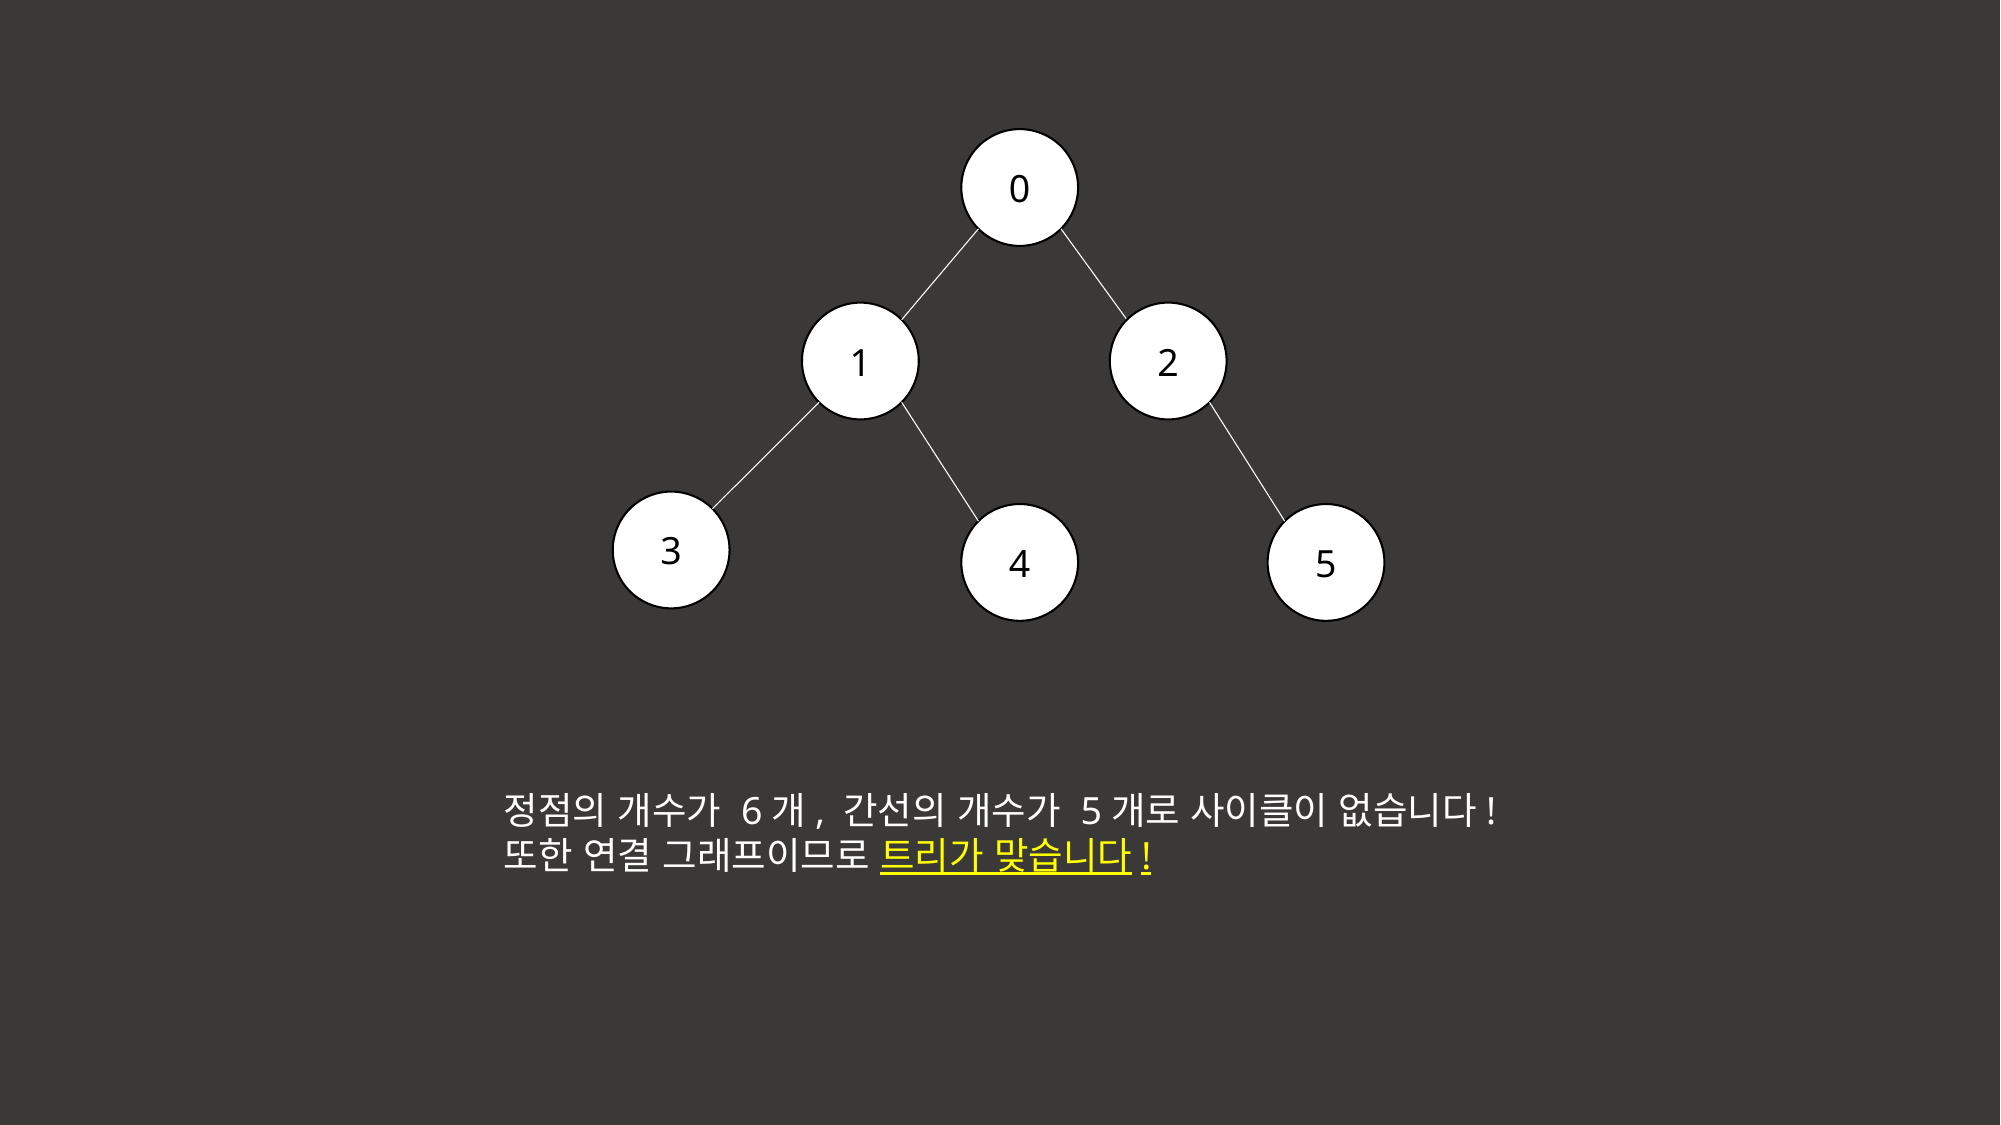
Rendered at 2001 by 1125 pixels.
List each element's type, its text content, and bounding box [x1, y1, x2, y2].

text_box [712, 402, 820, 509]
text_box 2 [1108, 301, 1228, 421]
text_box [1209, 402, 1285, 522]
text_box 4 [960, 503, 1080, 622]
text_box 0 [960, 128, 1080, 247]
text_box 3 [611, 490, 731, 610]
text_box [901, 402, 979, 522]
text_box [1061, 228, 1127, 320]
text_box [901, 228, 979, 320]
text_box 5 [1266, 503, 1386, 622]
text_box 정점의 개수가 6개, 간선의 개수가 5개로 사이클이 없습니다! 또한 연결 그래프이므로 트리가 맞습니다! [489, 779, 1511, 884]
text_box 1 [800, 301, 920, 421]
